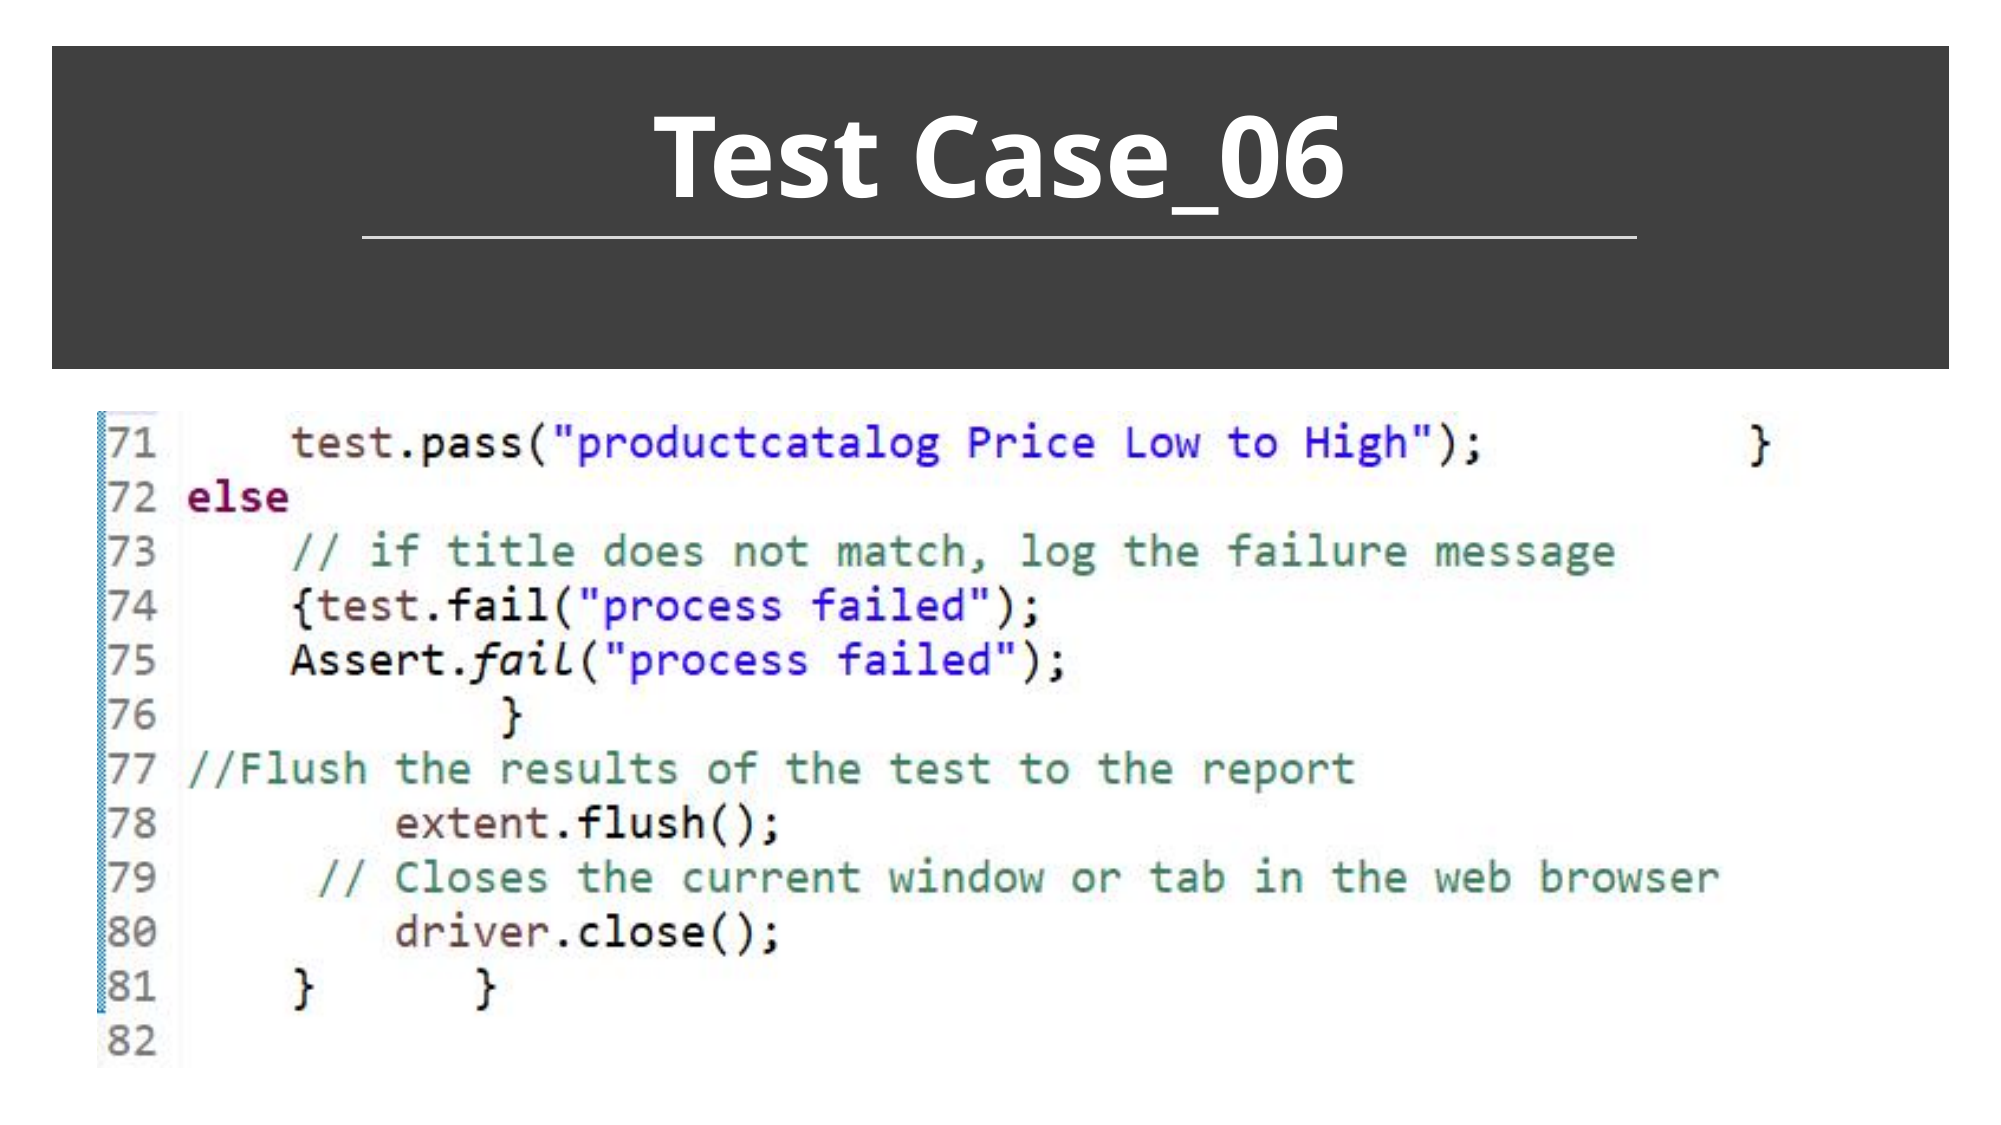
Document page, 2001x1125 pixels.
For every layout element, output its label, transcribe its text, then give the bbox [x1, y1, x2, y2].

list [97, 411, 1894, 1068]
title Test Case_06 [86, 76, 1914, 230]
text_box [61, 55, 1939, 360]
